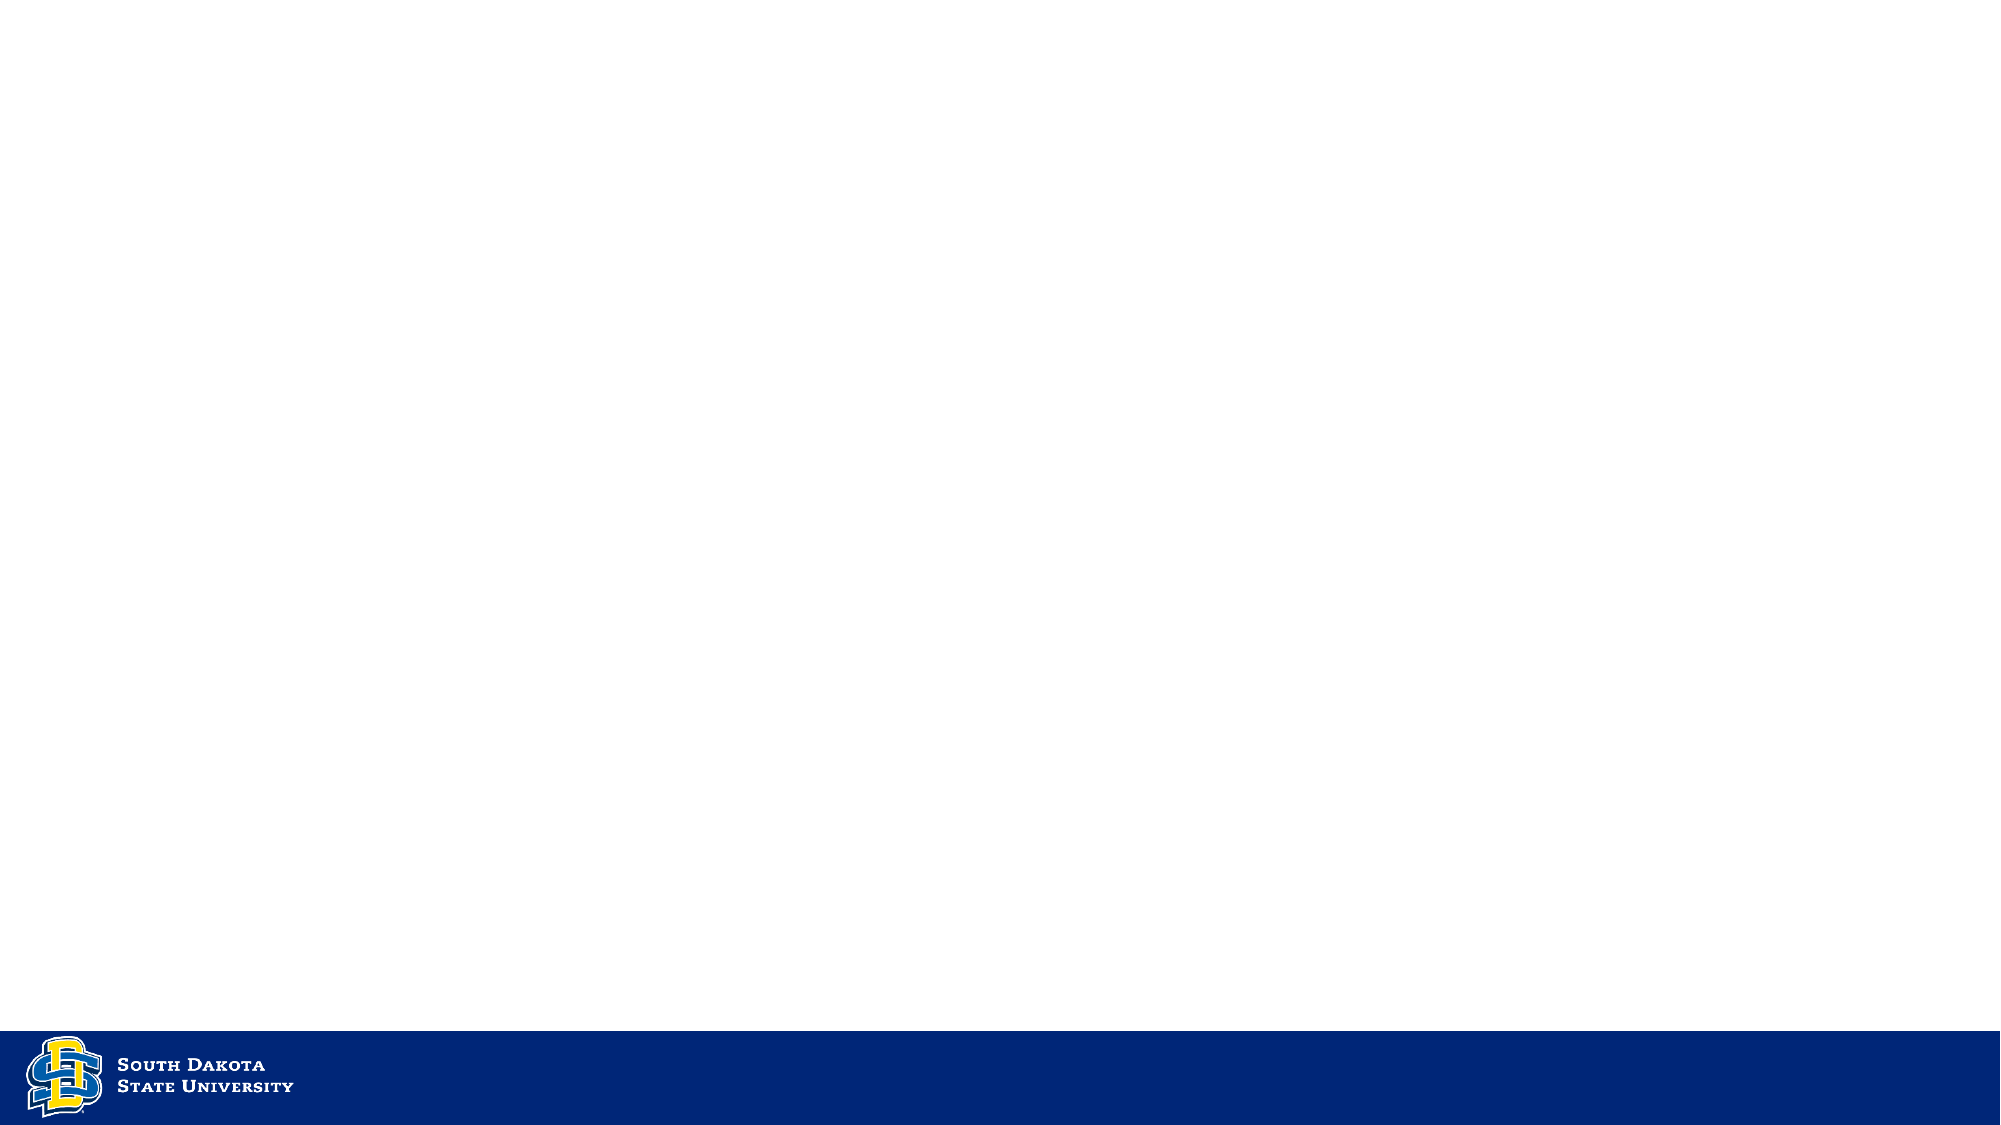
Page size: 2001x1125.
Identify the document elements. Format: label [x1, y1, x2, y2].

picture [0, 1026, 316, 1125]
